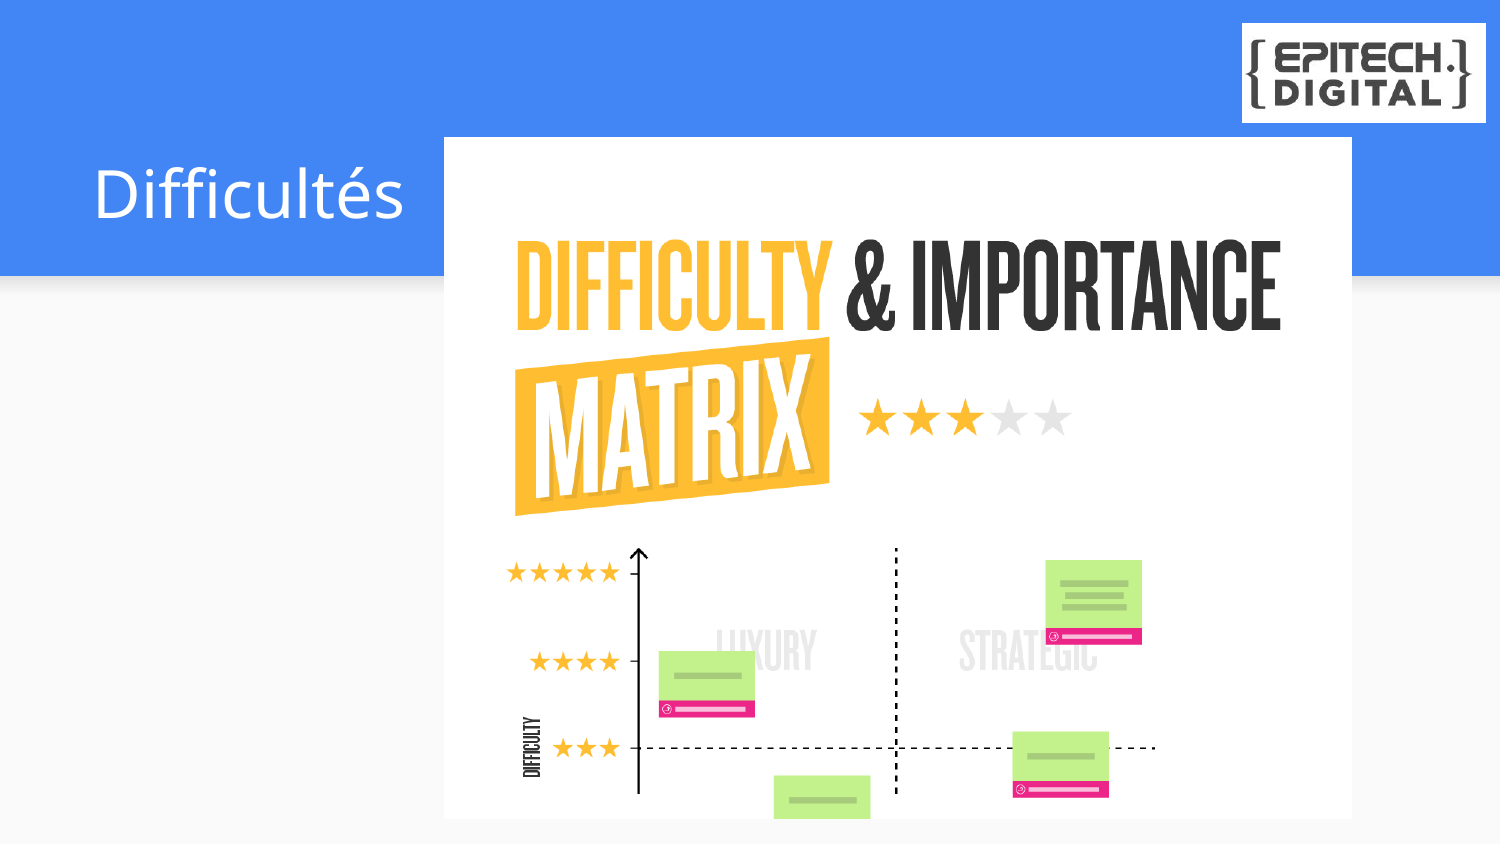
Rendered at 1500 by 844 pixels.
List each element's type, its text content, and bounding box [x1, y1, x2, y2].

title Difficultés [77, 121, 1352, 248]
picture [444, 136, 1353, 819]
picture [1242, 22, 1486, 123]
